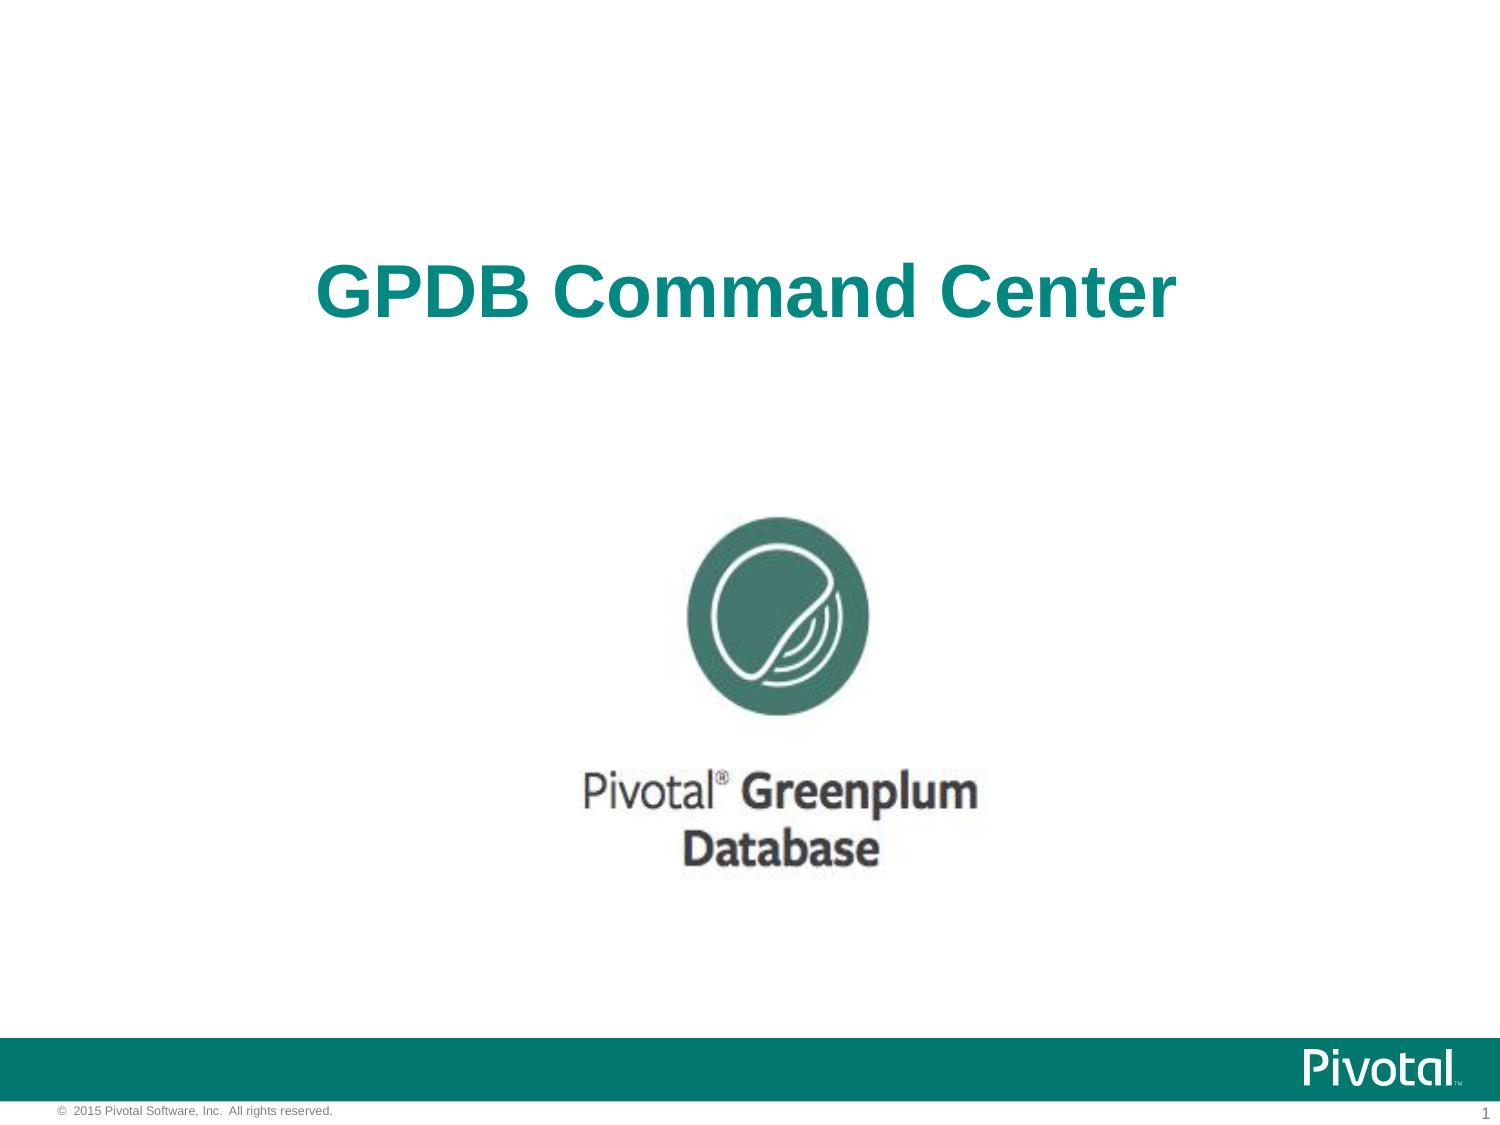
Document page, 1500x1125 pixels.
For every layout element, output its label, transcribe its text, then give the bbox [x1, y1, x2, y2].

title GPDB Command Center [134, 125, 1359, 335]
picture [1304, 1049, 1462, 1086]
picture [550, 484, 1005, 909]
